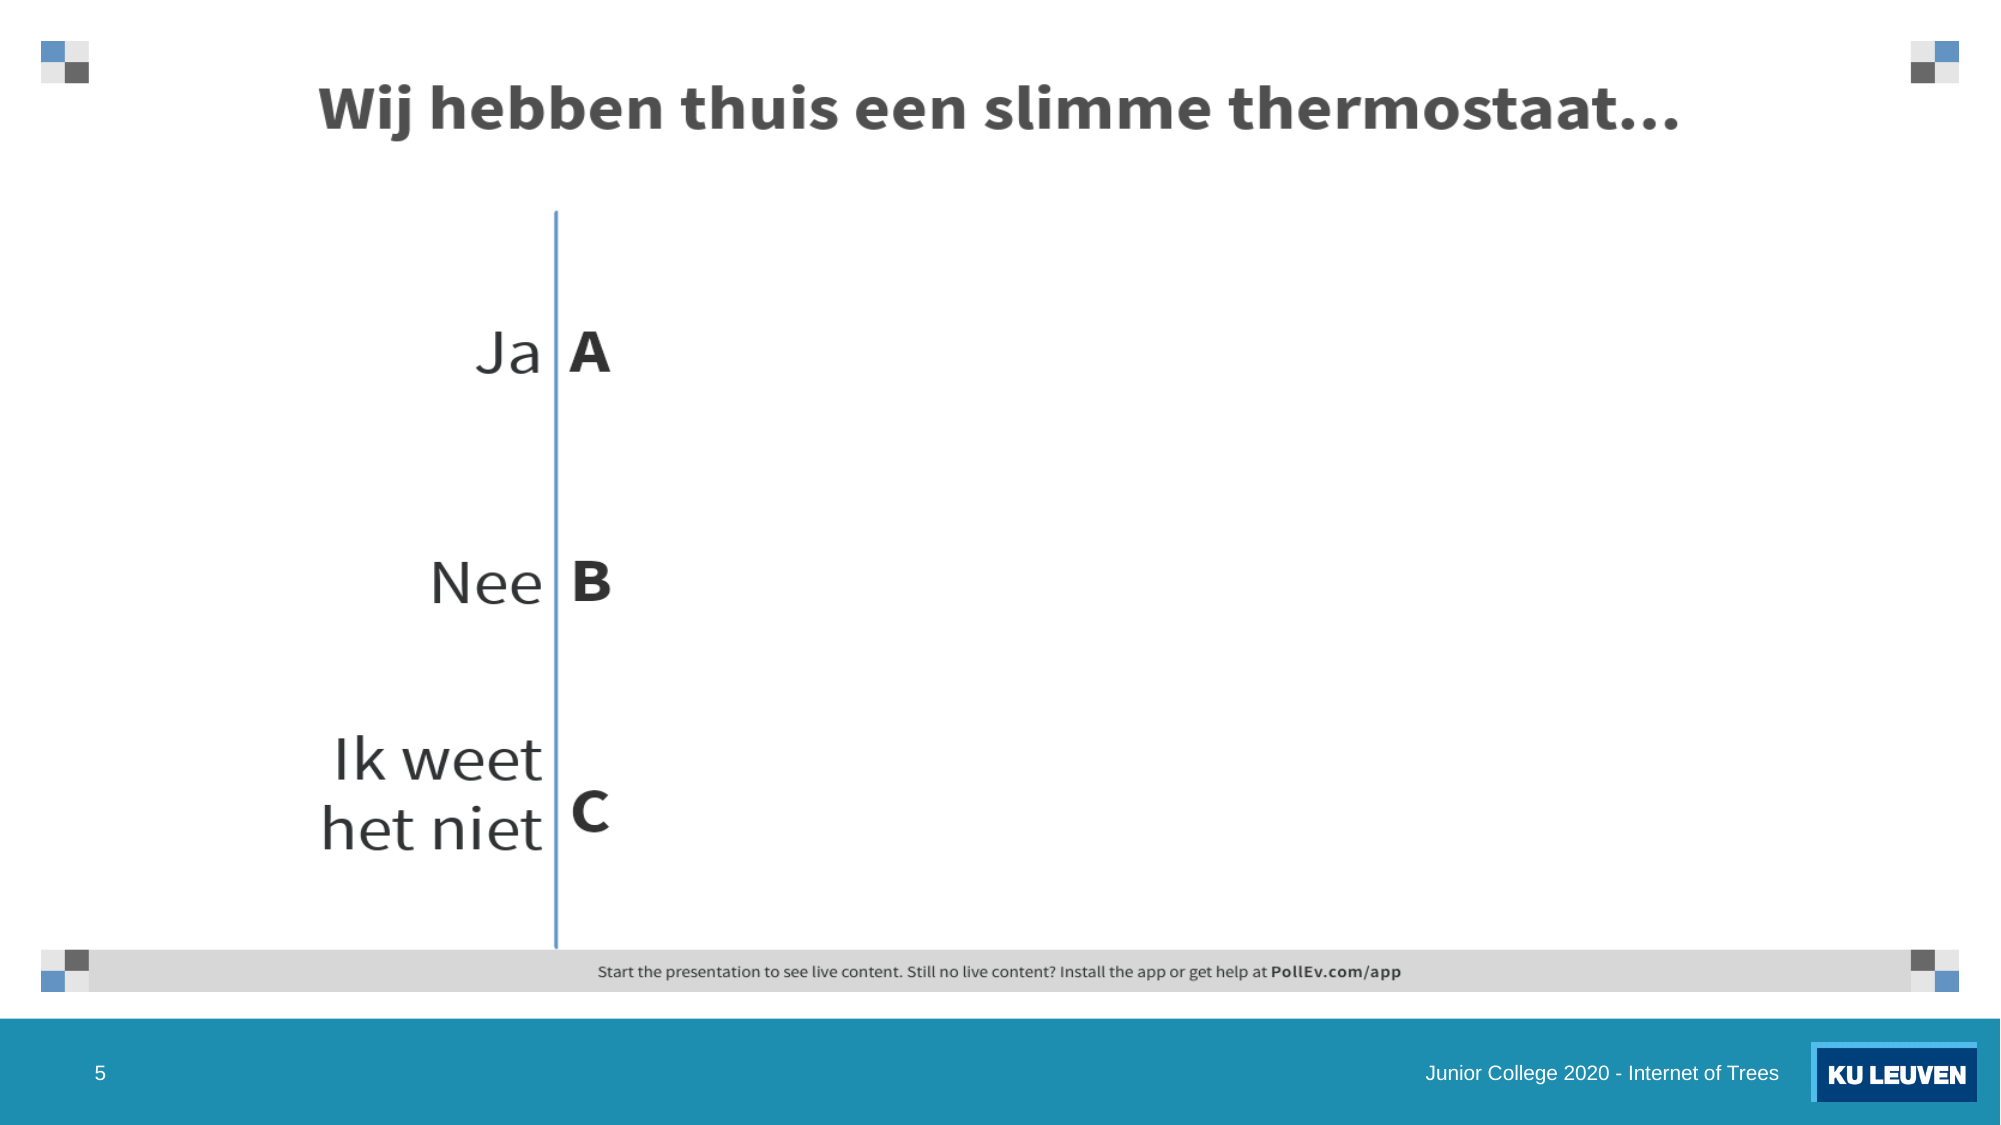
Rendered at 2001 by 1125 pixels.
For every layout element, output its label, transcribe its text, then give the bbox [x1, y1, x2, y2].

footer Junior College 2020 - Internet of Trees [674, 1018, 1809, 1125]
picture [41, 41, 1959, 992]
picture [1811, 1042, 1977, 1102]
slide_number 5 [94, 1018, 201, 1125]
